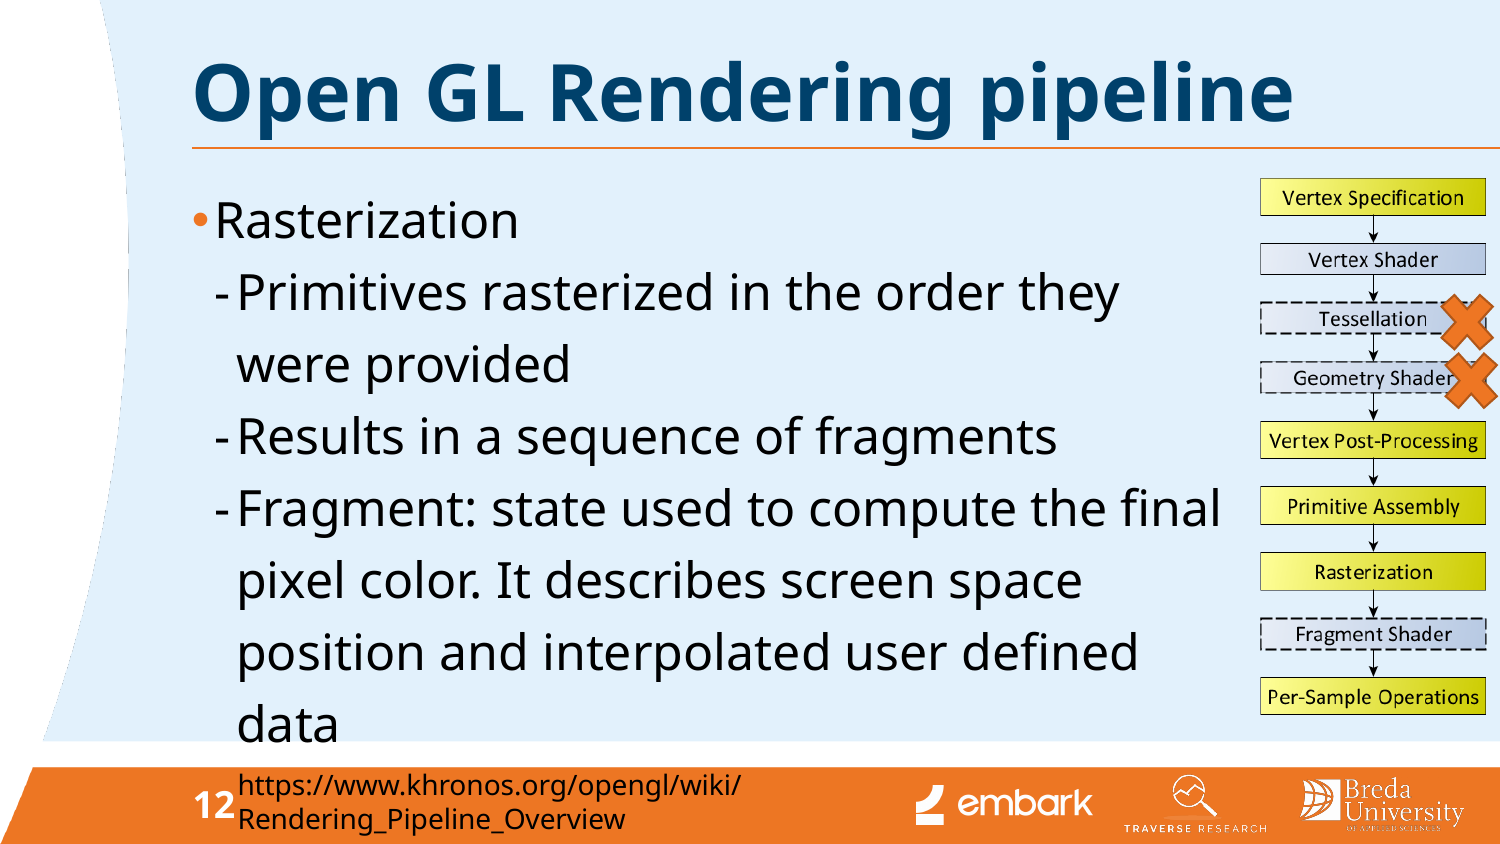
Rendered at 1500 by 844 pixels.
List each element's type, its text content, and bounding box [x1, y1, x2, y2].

slide_number 12 [177, 773, 222, 819]
text_box https://www.khronos.org/opengl/wiki/Rendering_Pipeline_Overview [222, 760, 903, 843]
list Rasterization Primitives rasterized in the order they were provided Results in a sequence of fragments Fragment: state used to compute the final pixel color. It describes screen space position and interpolated user defined data [191, 176, 1247, 741]
title Open GL Rendering pipeline [191, 3, 1341, 138]
picture [0, 0, 1500, 844]
